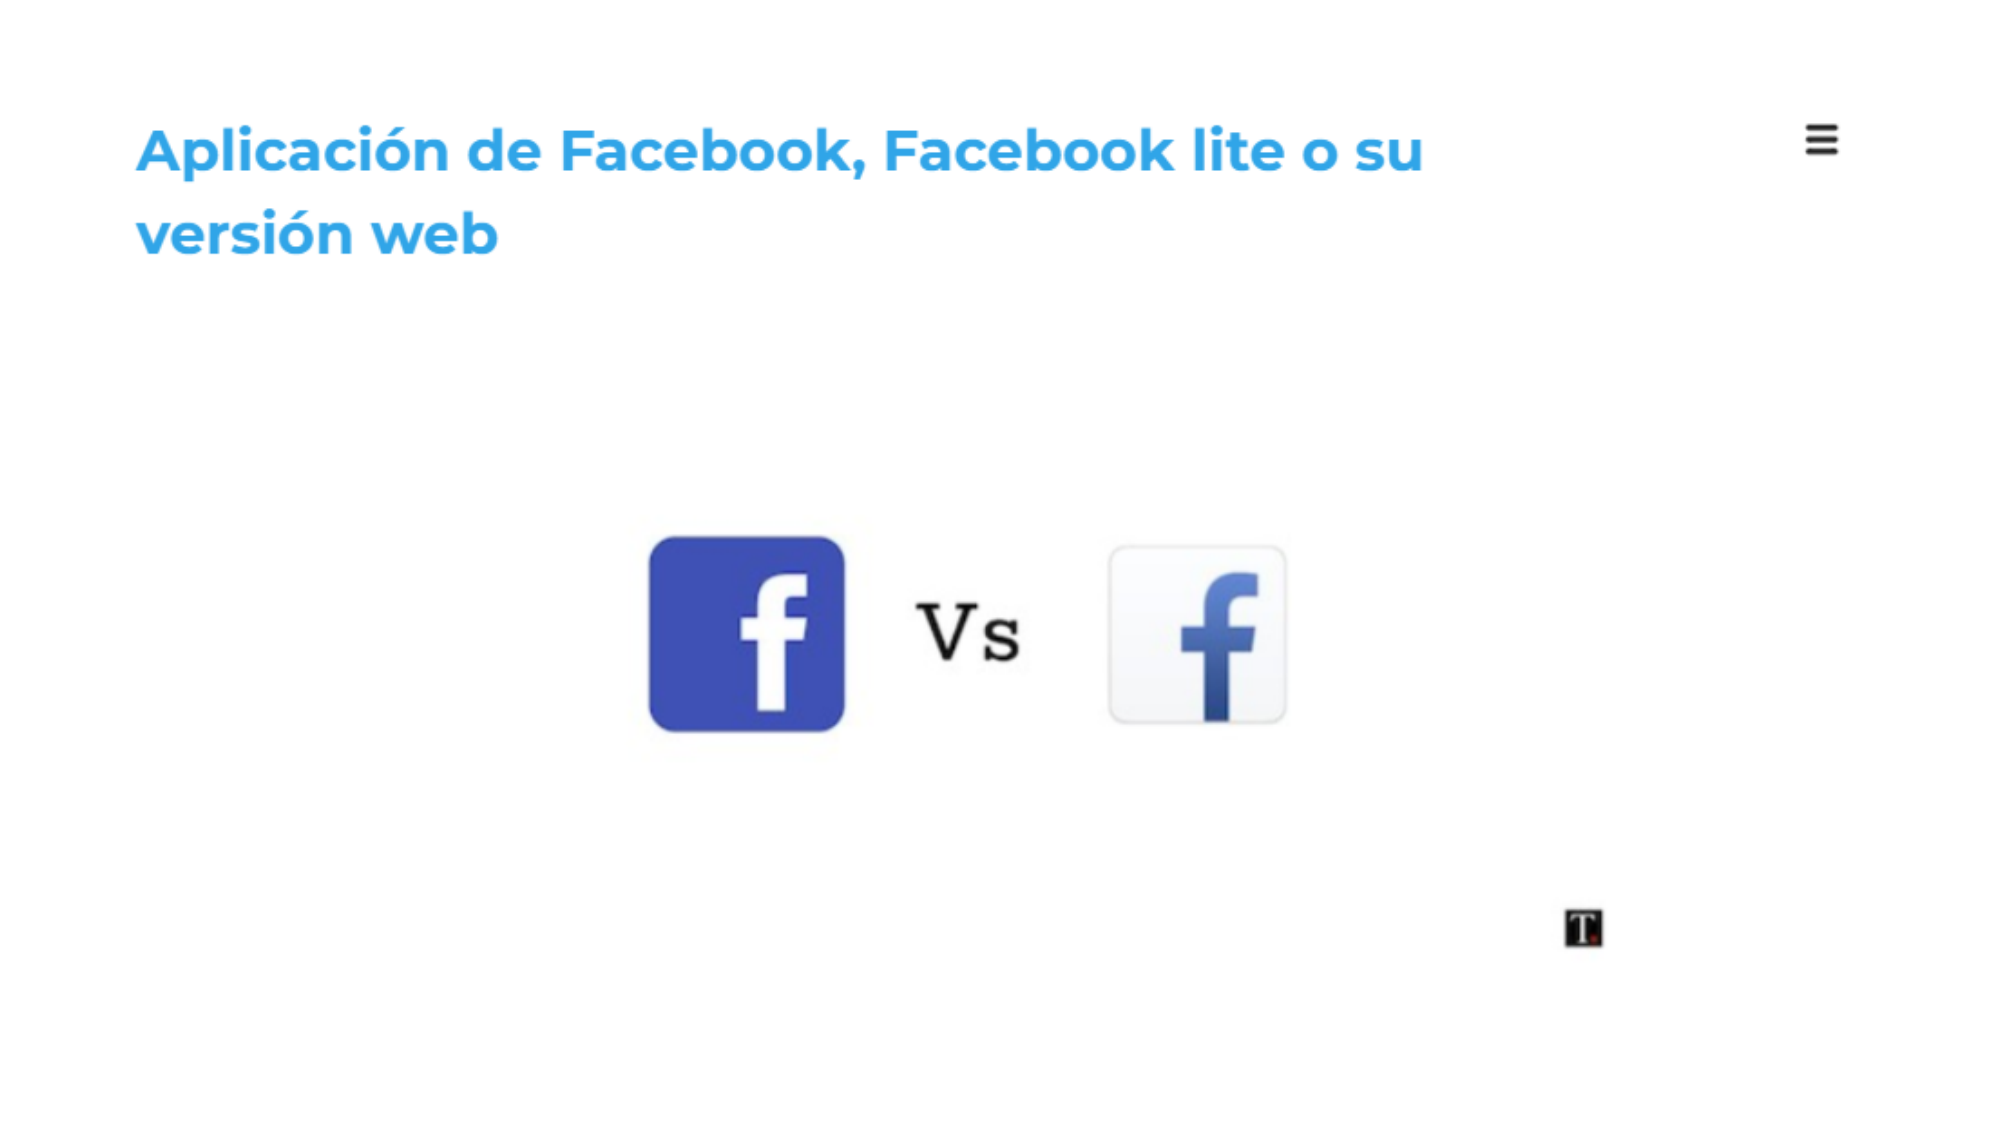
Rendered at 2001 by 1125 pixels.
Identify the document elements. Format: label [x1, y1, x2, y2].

picture [74, 55, 1924, 1070]
